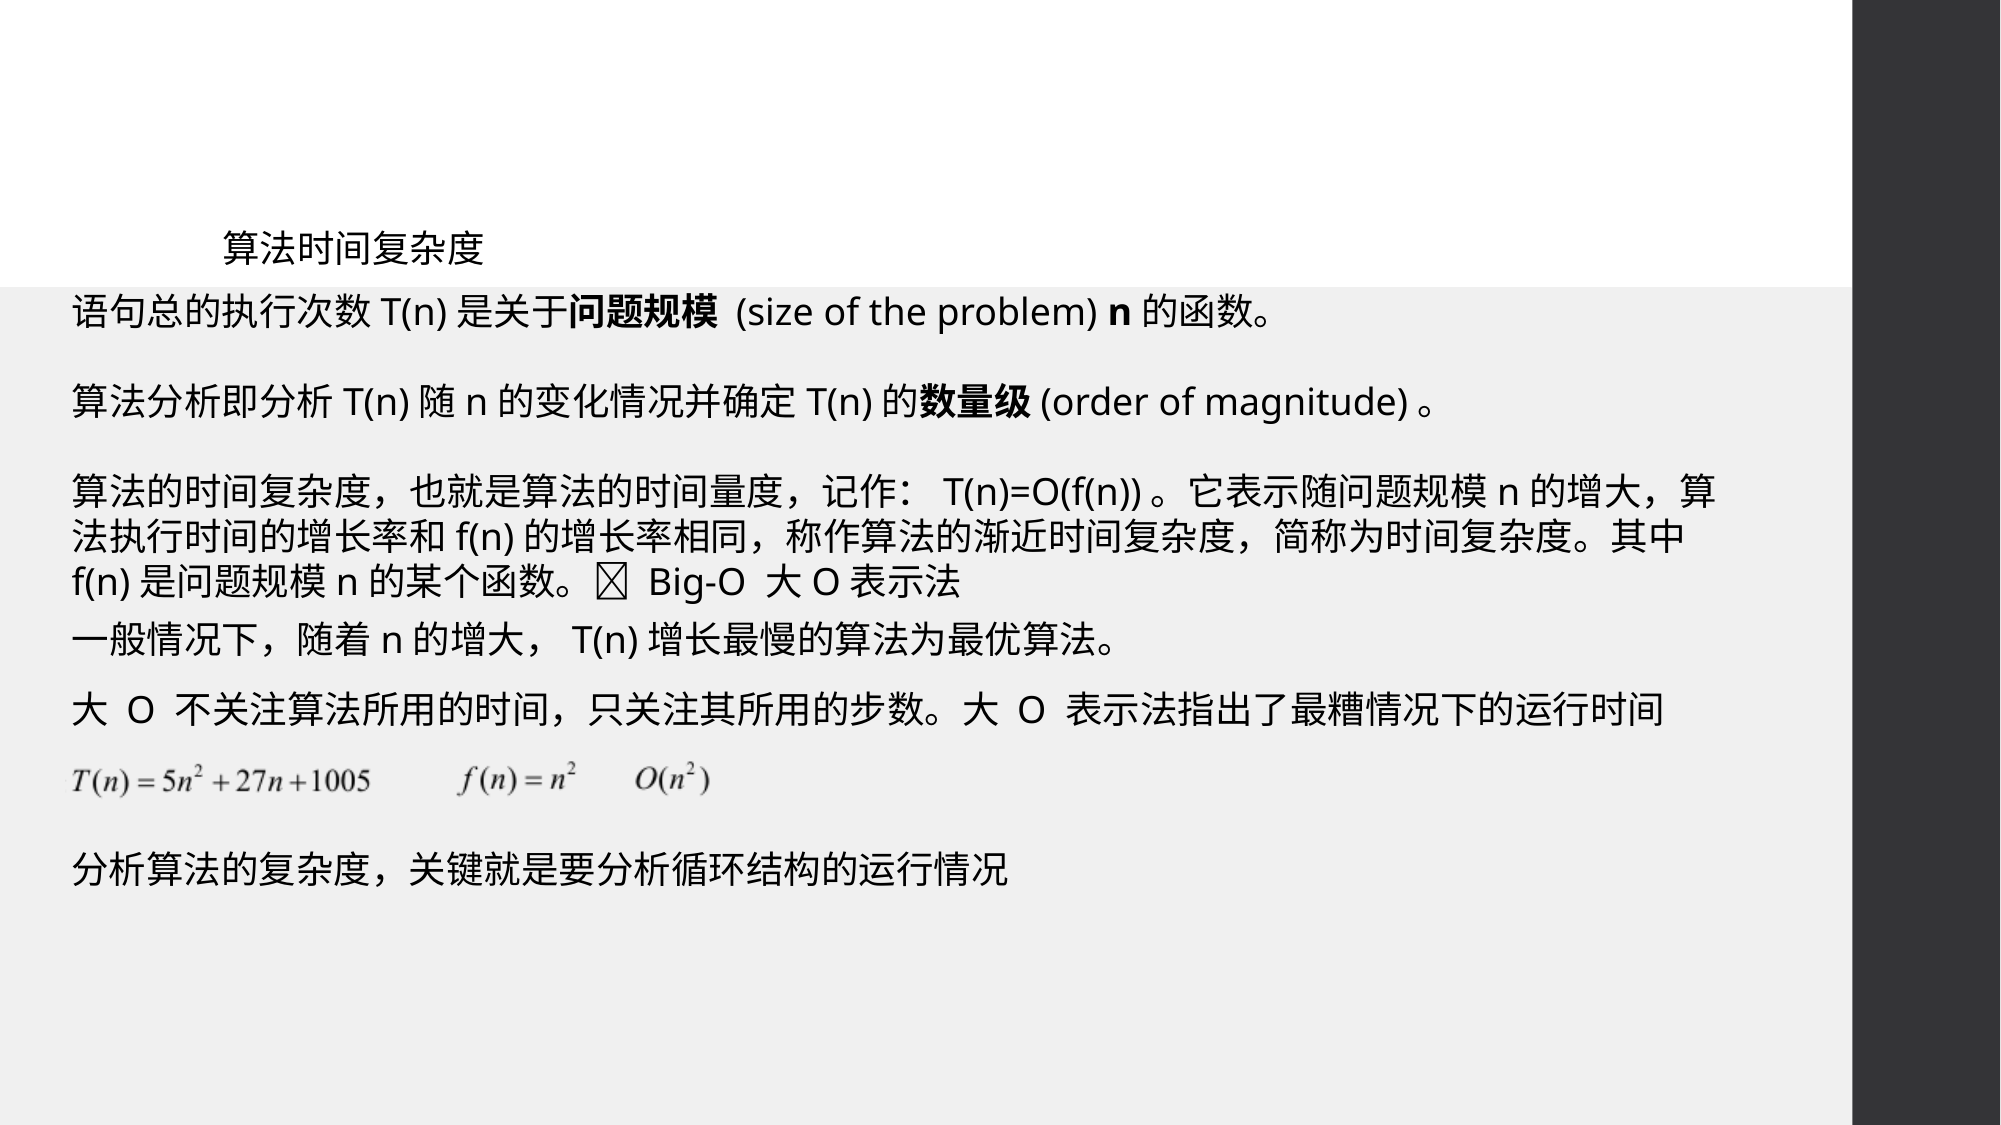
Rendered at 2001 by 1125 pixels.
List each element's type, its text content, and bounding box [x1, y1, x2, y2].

text_box [0, 287, 1852, 1125]
text_box 一般情况下，随着n的增大，T(n)增长最慢的算法为最优算法。 [56, 608, 1480, 669]
text_box 分析算法的复杂度，关键就是要分析循环结构的运行情况 [56, 838, 1058, 899]
picture [454, 760, 580, 802]
picture [631, 757, 717, 805]
picture [64, 758, 377, 804]
text_box 语句总的执行次数T(n)是关于问题规模 (size of the problem) n的函数。 算法分析即分析T(n)随n的变化情况并确定T(n)的数量级(order of magnitude)。 算法的时间复杂度，也就是算法的时间量度，记作：T(n)=O(f(n))。它表示随问题规模n的增大，算法执行时间的增长率和f(n)的增长率相同，称作算法的渐近时间复杂度，简称为时间复杂度。其中f(n)是问题规模n的某个函数。 Big-O 大O表示法 [56, 280, 1741, 611]
title 算法时间复杂度 [206, 60, 1797, 278]
text_box 大 O 不关注算法所用的时间，只关注其所用的步数。大 O 表示法指出了最糟情况下的运行时间 [56, 678, 1798, 738]
